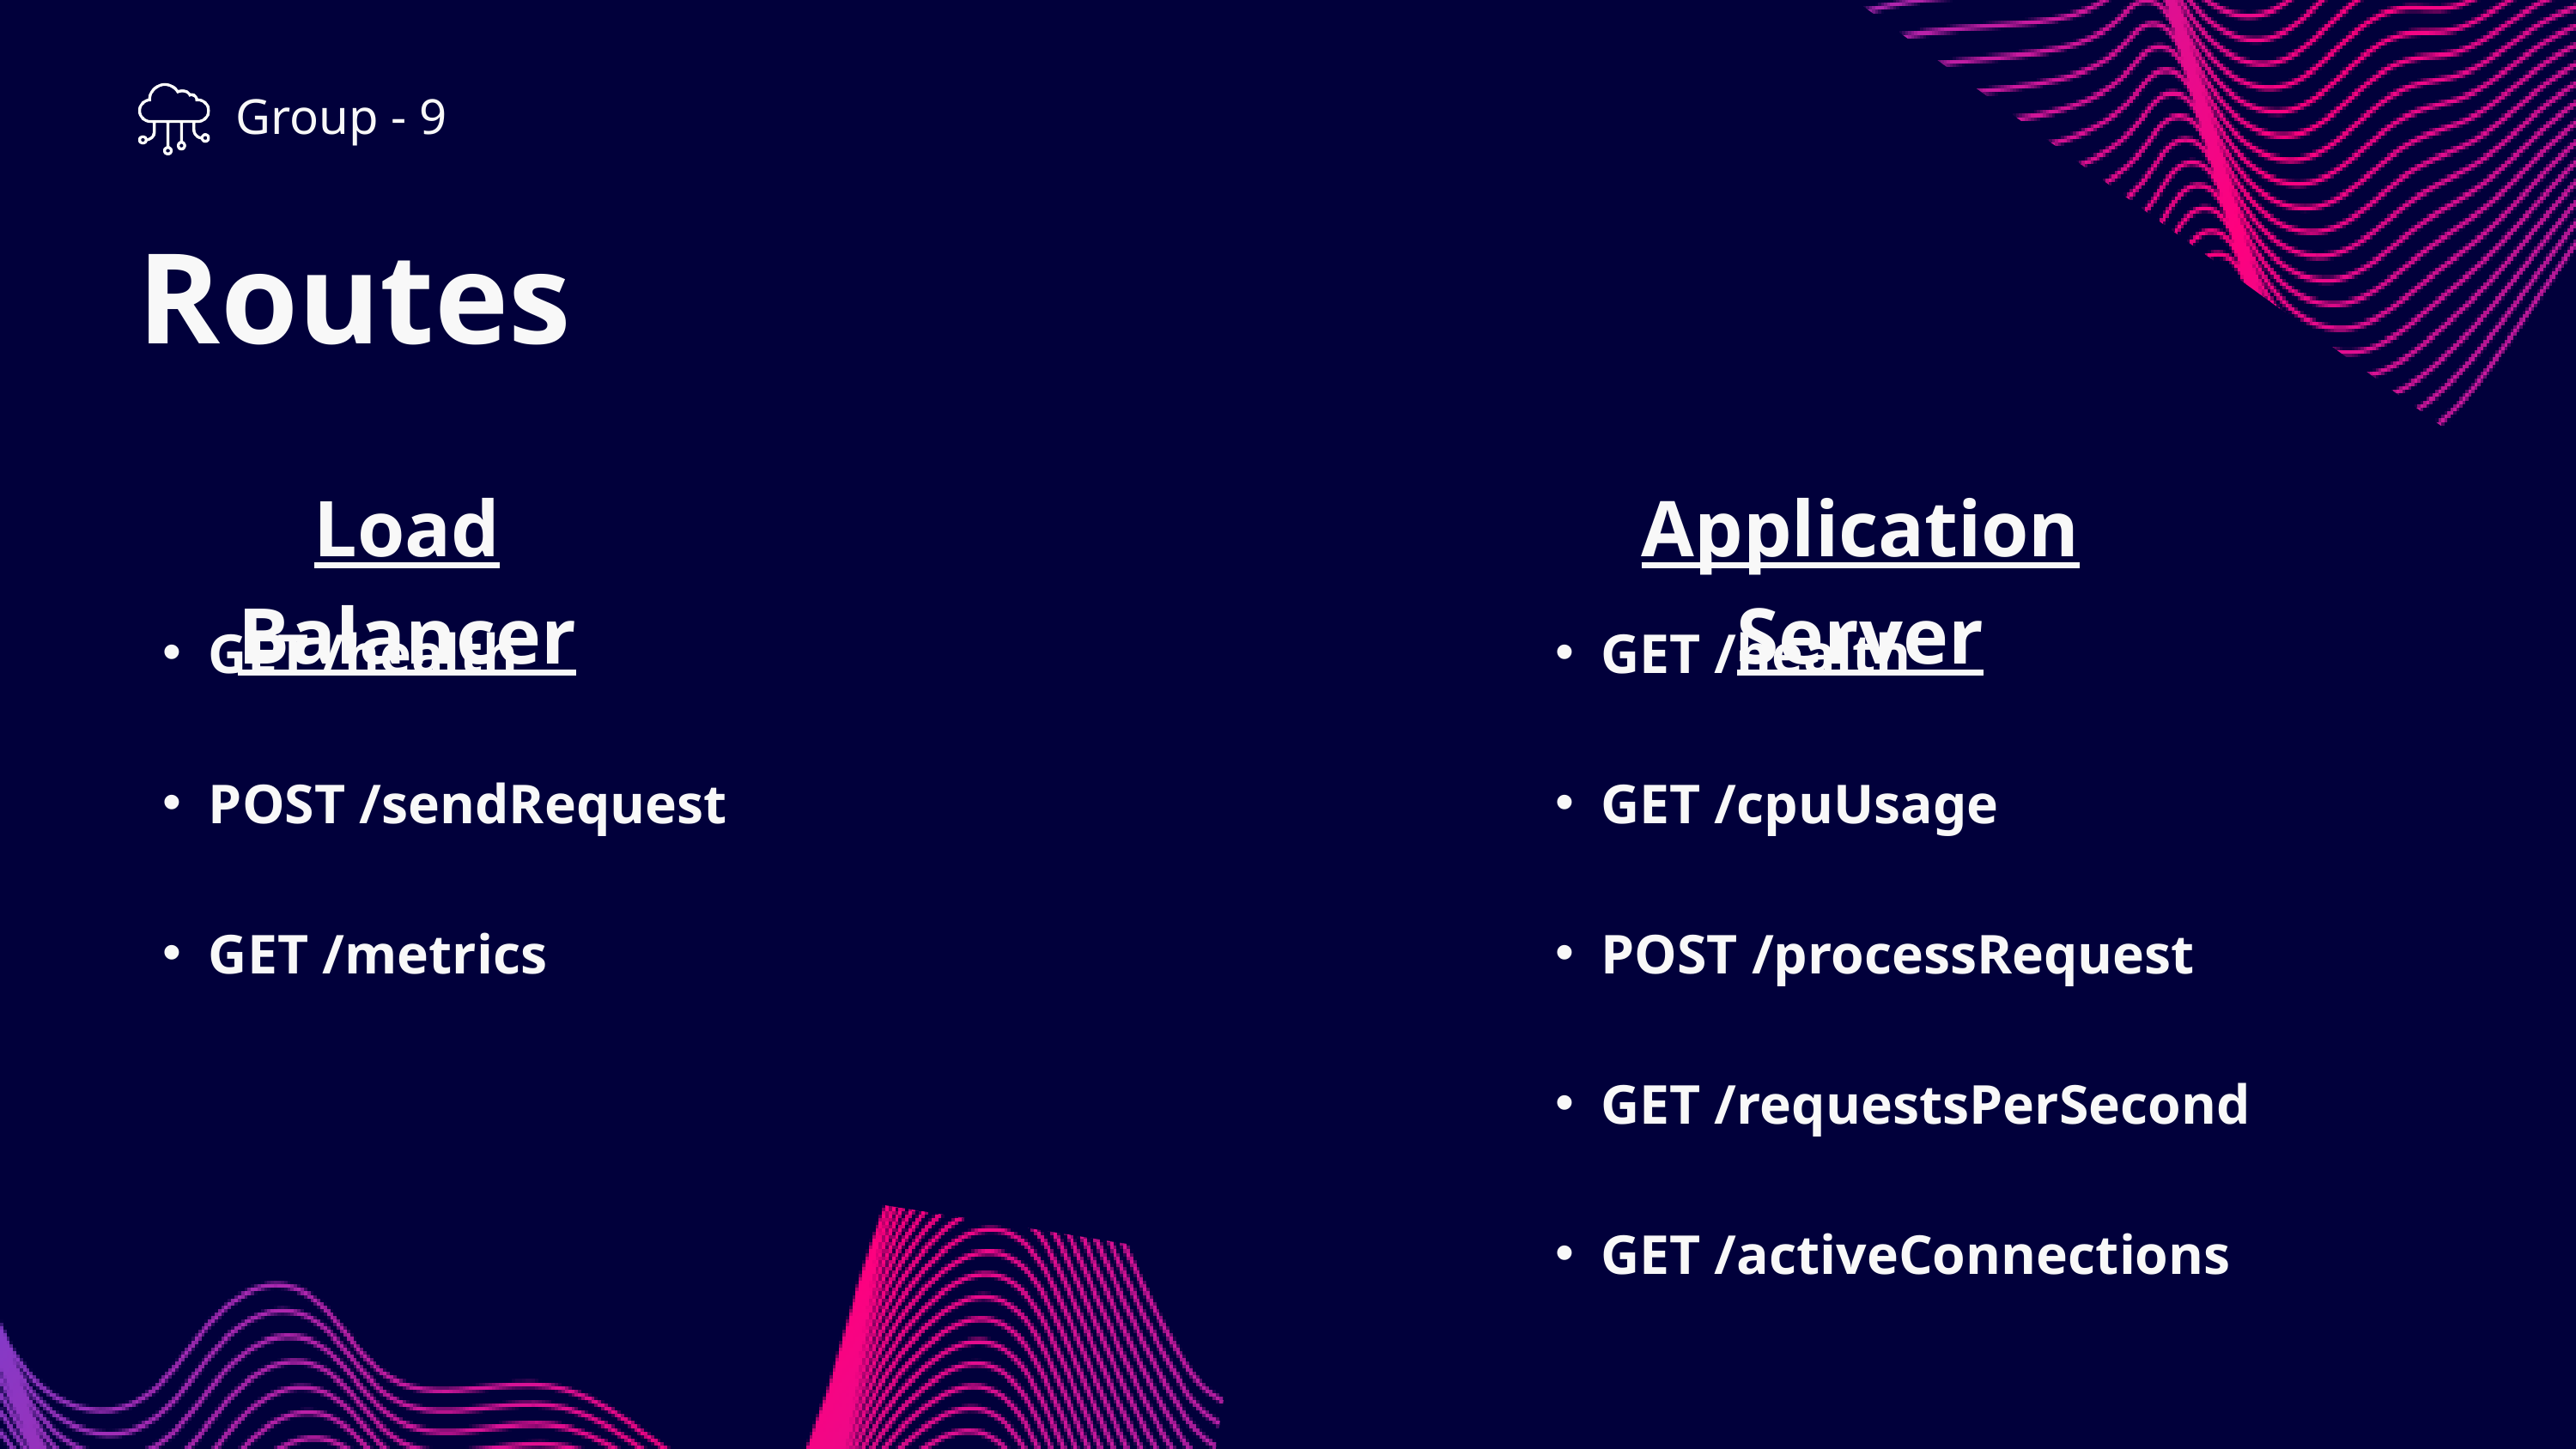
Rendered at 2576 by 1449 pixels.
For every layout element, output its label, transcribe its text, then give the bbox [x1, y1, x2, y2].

text_box Routes [137, 218, 1437, 369]
text_box Application Server [1510, 464, 2211, 609]
text_box GET /health POST /sendRequest GET /metrics [117, 609, 728, 985]
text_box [137, 82, 693, 155]
text_box [1854, 0, 2576, 523]
text_box GET /health GET /cpuUsage POST /processRequest GET /requestsPerSecond GET /activeConnections [1510, 609, 2328, 1285]
text_box Load Balancer [137, 464, 677, 609]
text_box [0, 1064, 1246, 1449]
